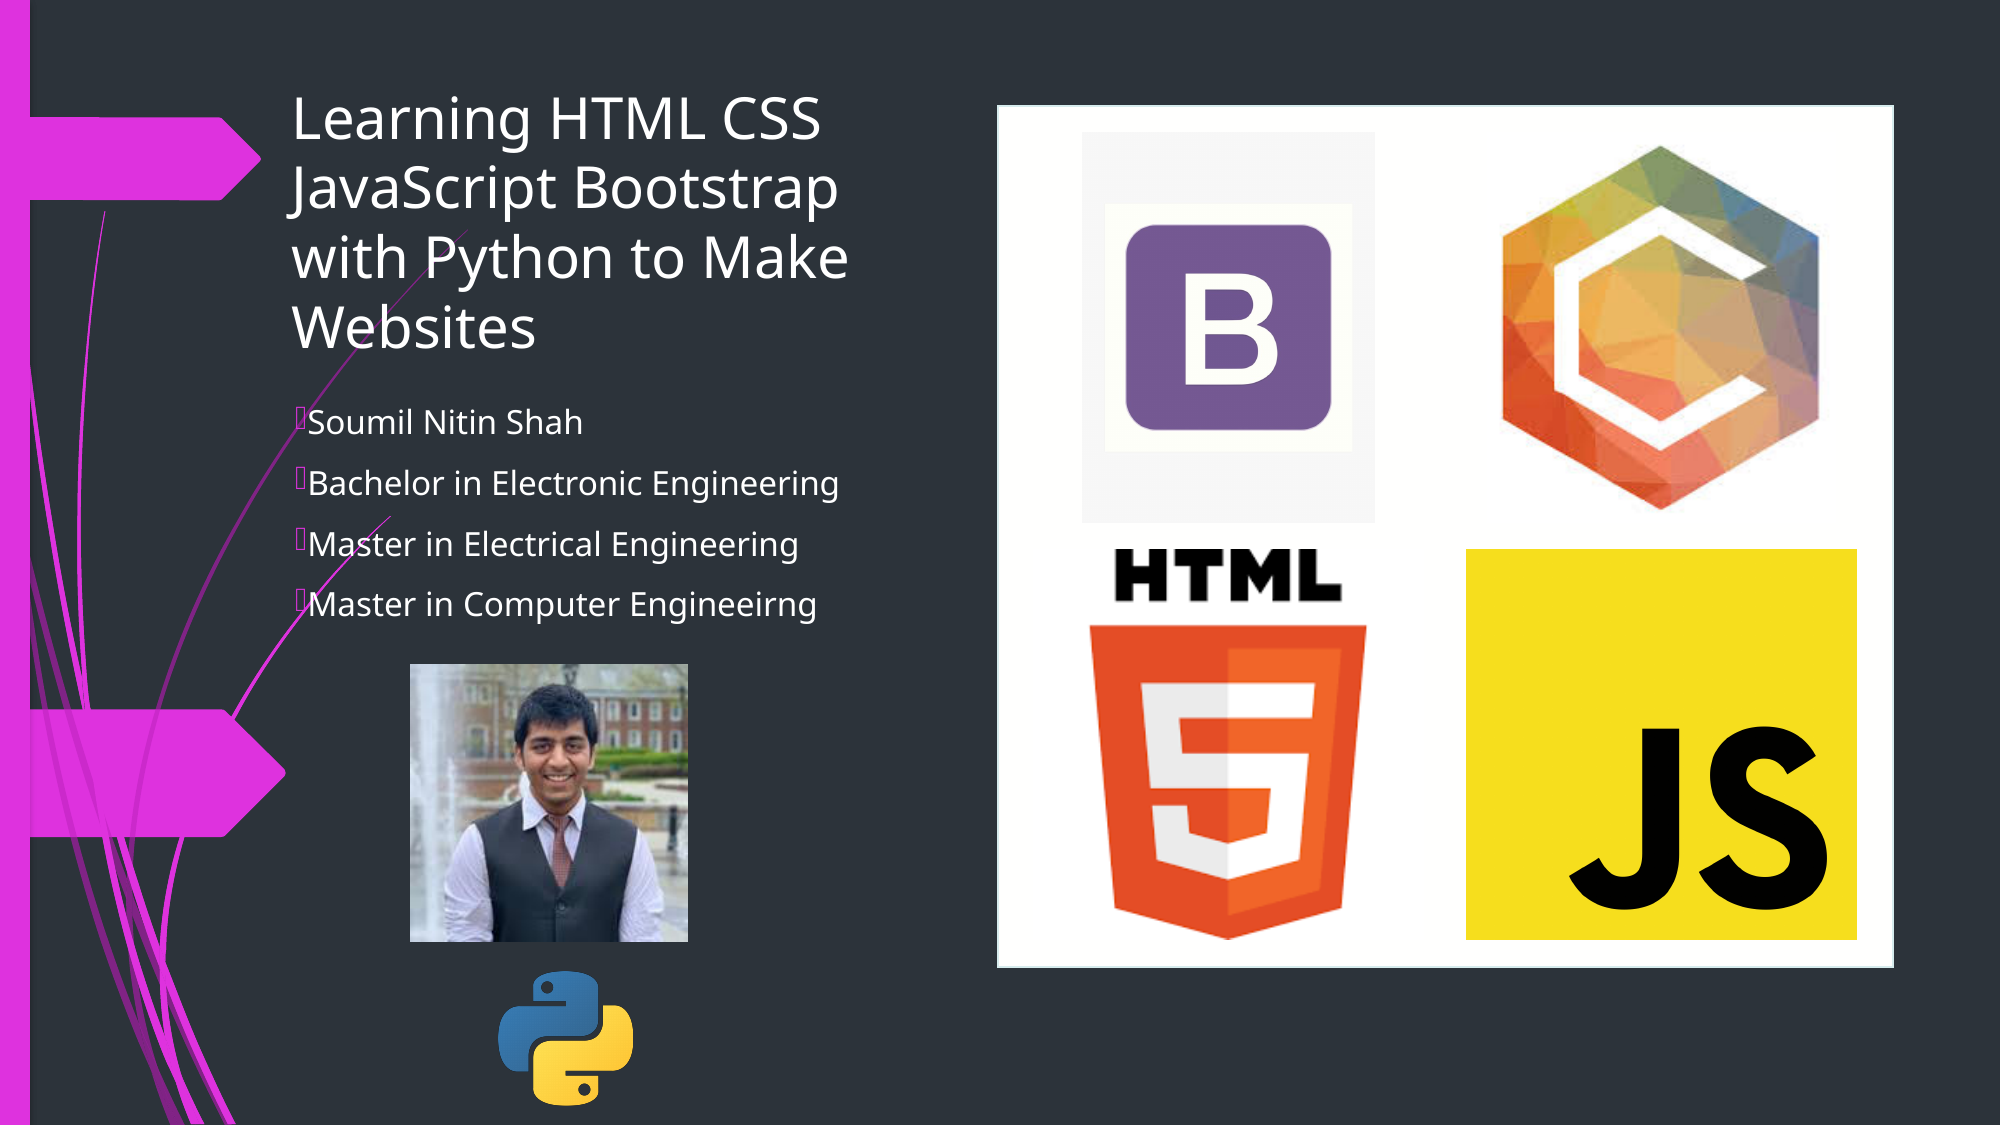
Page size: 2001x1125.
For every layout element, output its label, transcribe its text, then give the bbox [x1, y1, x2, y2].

picture [410, 664, 689, 943]
text_box [997, 105, 1894, 968]
title Learning HTML CSS JavaScript Bootstrap with Python to Make Websites [472, 73, 956, 368]
picture [498, 971, 634, 1106]
picture [1032, 549, 1424, 940]
picture [1487, 132, 1836, 524]
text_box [4, 0, 392, 1125]
subtitle Soumil Nitin Shah Bachelor in Electronic Engineering Master in Electrical Engineering Master in Computer Engineeirng [472, 393, 960, 1014]
picture [1081, 132, 1375, 524]
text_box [395, 37, 468, 1125]
picture [1466, 549, 1857, 940]
